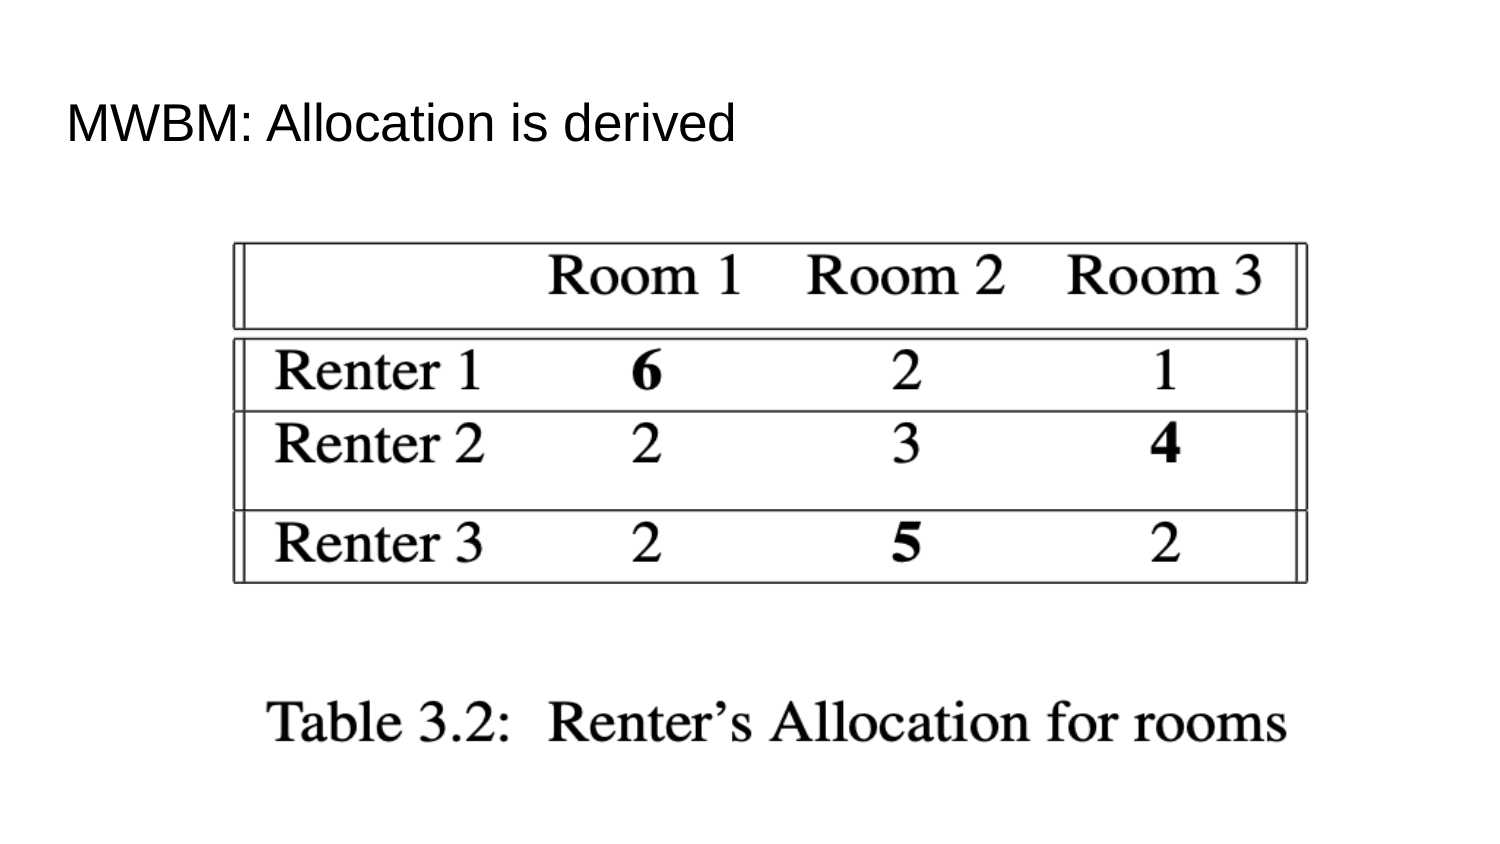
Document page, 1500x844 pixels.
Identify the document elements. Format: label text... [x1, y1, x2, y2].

title MWBM: Allocation is derived [51, 72, 1449, 167]
picture [158, 188, 1342, 785]
